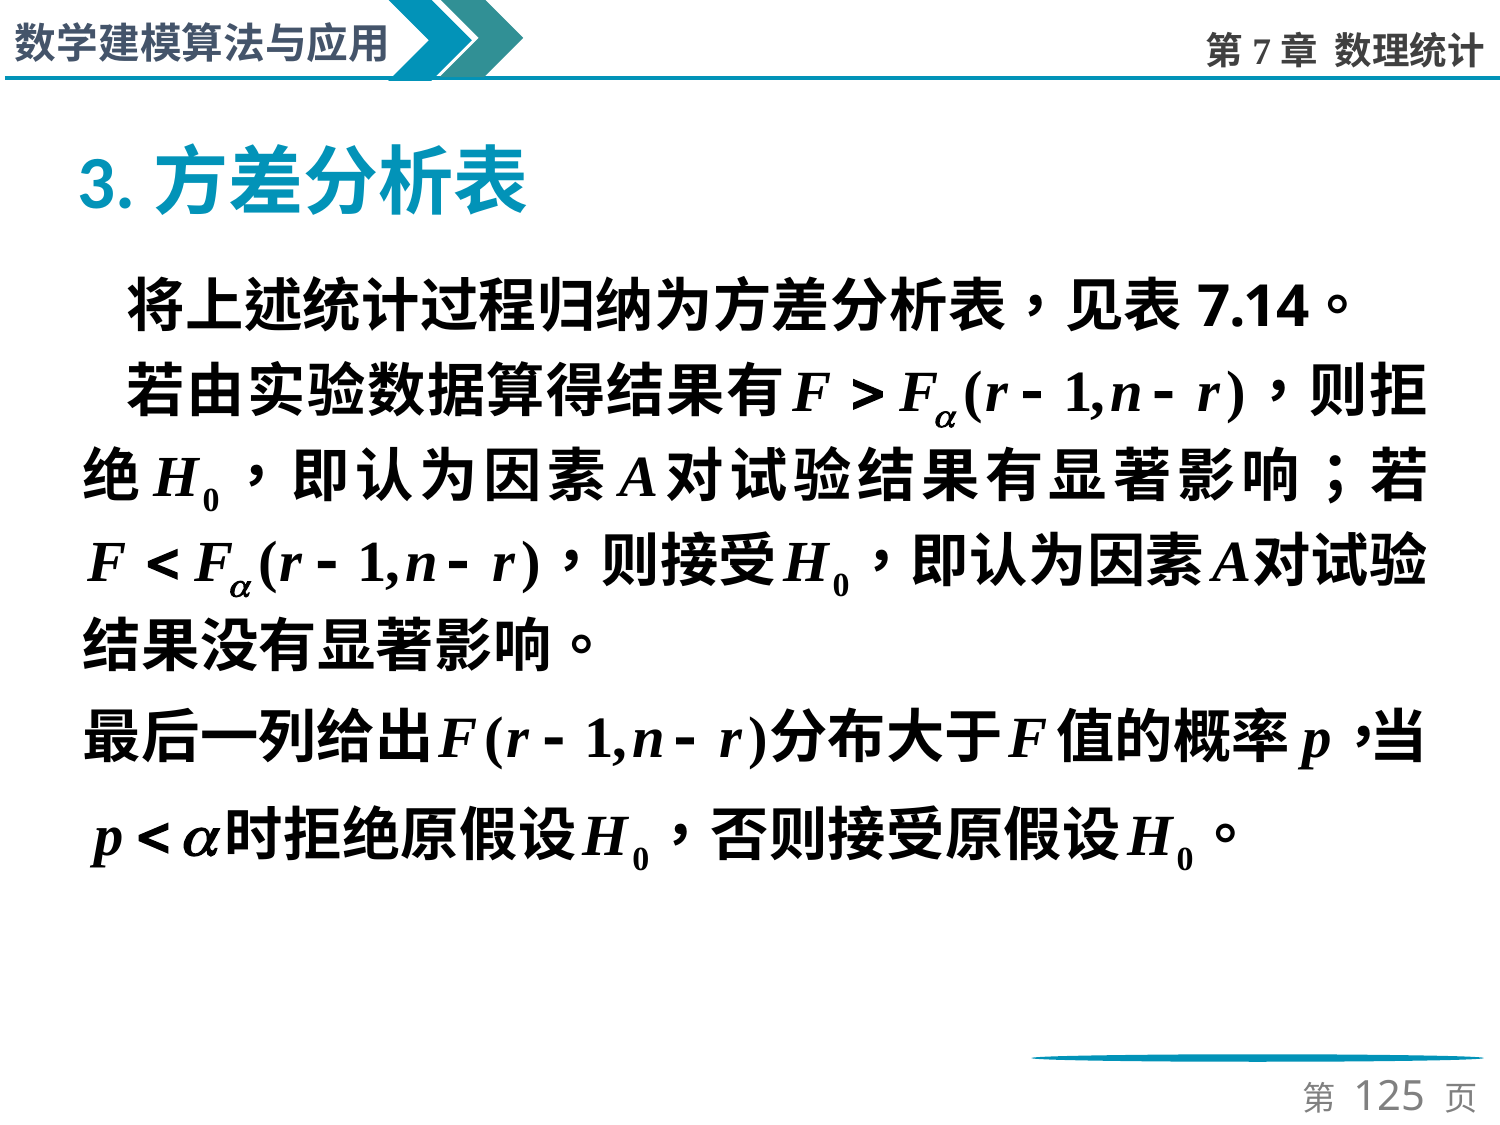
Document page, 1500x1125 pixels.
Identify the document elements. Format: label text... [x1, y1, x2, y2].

text_box 3.方差分析表 [63, 126, 1500, 232]
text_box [82, 266, 1426, 887]
